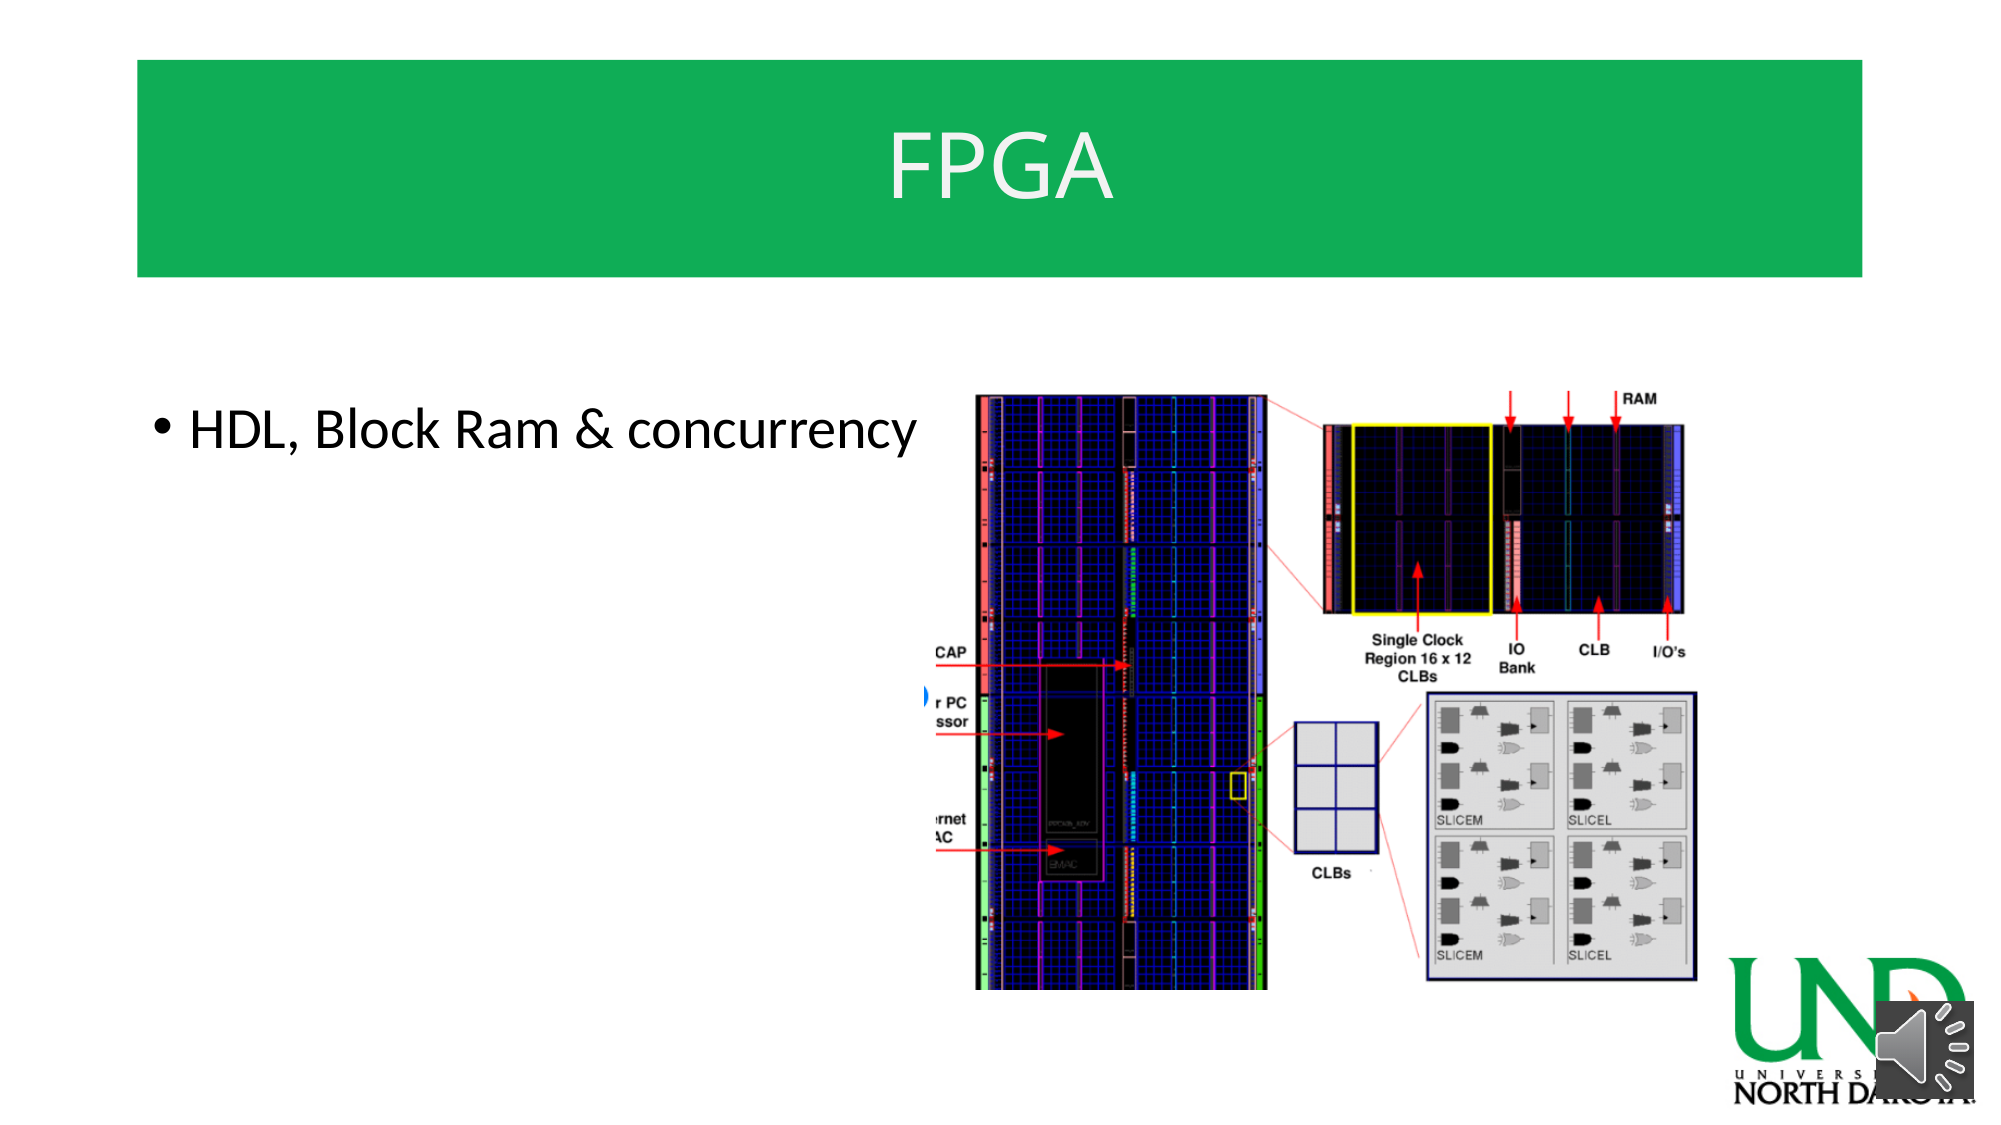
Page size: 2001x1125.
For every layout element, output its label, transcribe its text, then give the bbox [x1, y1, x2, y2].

picture [1697, 933, 2000, 1125]
title FPGA [137, 59, 1863, 278]
picture [924, 380, 1704, 990]
list HDL, Block Ram & concurrency [137, 299, 1863, 1014]
